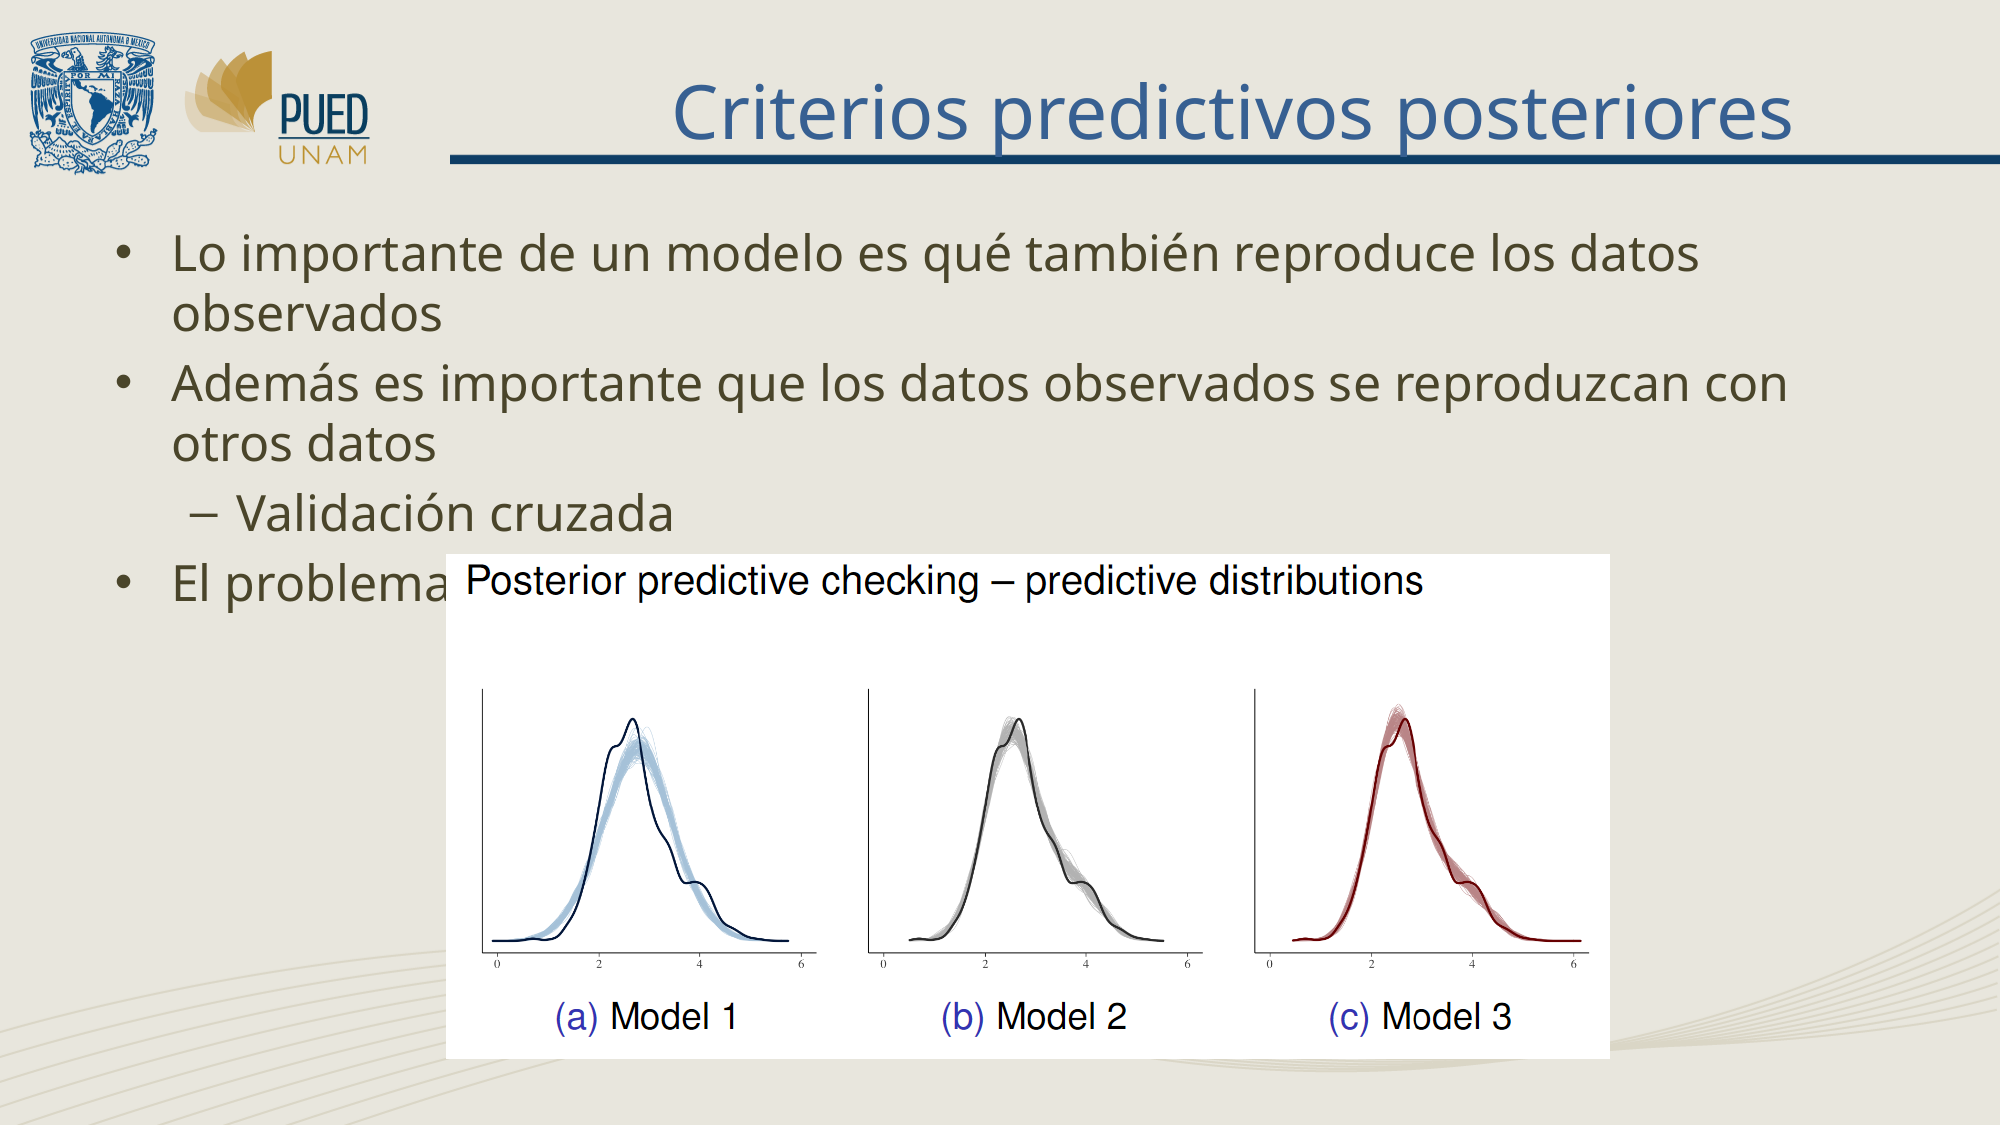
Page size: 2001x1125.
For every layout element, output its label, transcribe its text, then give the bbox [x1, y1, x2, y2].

picture [0, 0, 2000, 1125]
list Lo importante de un modelo es qué también reproduce los datos observados Además es importante que los datos observados se reproduzcan con otros datos Validación cruzada El problema es que tenemos diferentes modelos candidatos! [99, 213, 1900, 1005]
title Criterios predictivos posteriores [566, 45, 1900, 174]
